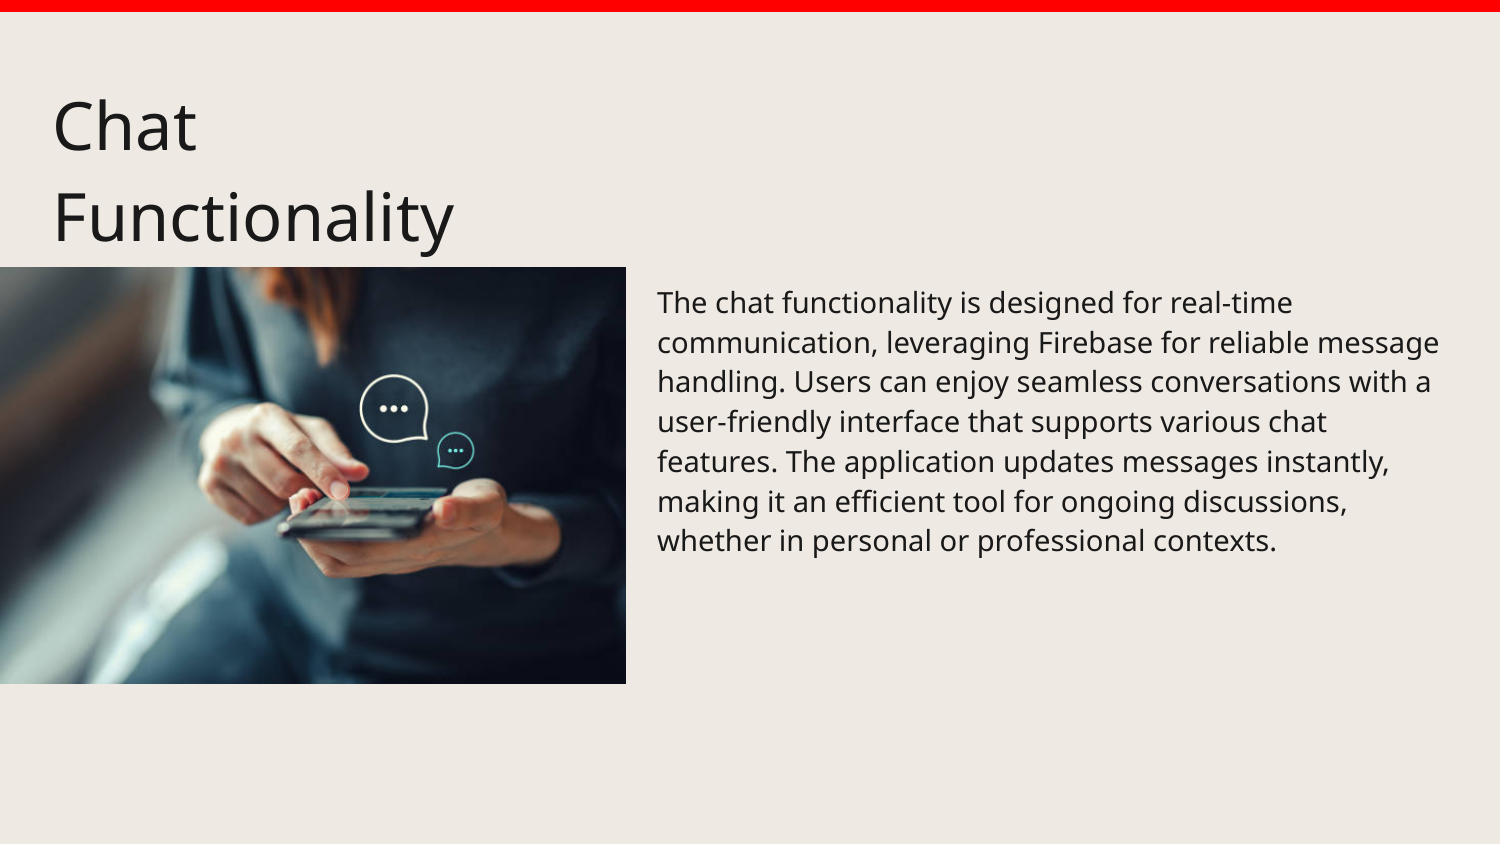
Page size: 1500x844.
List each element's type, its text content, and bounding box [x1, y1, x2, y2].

subtitle The chat functionality is designed for real-time communication, leveraging Firebase for reliable message handling. Users can enjoy seamless conversations with a user-friendly interface that supports various chat features. The application updates messages instantly, making it an efficient tool for ongoing discussions, whether in personal or professional contexts. [604, 267, 1463, 811]
title Chat Functionality [37, 64, 605, 266]
picture [0, 266, 626, 685]
